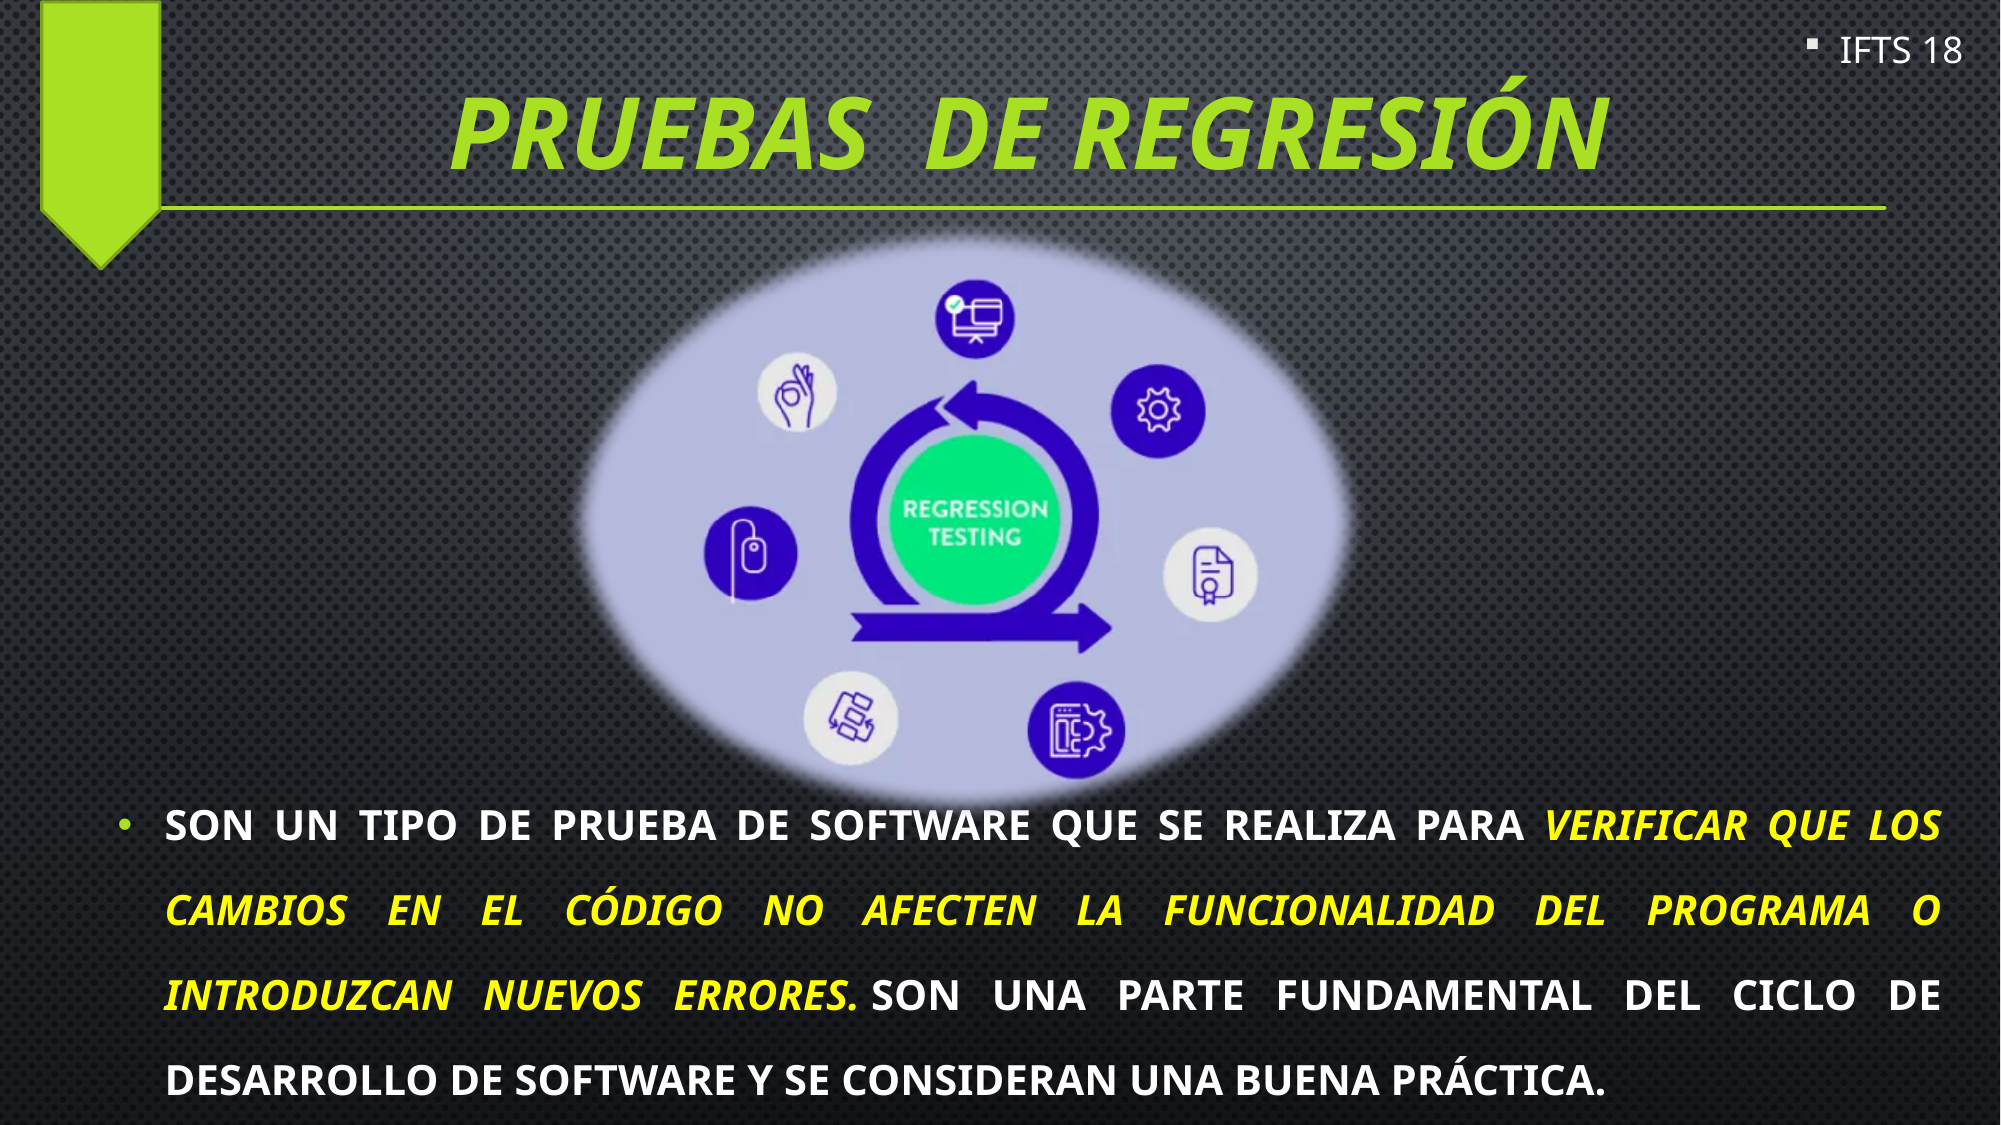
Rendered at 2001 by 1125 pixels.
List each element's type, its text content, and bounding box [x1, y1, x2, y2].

text_box IFTS 18 [1765, 19, 2000, 79]
text_box [40, 0, 162, 271]
text_box Pruebas de Regresión [294, 49, 1766, 206]
picture [562, 219, 1367, 823]
list son un tipo de prueba de software que se realiza para verificar que los cambios en el código no afecten la funcionalidad del programa o introduzcan nuevos errores. Son una parte fundamental del ciclo de desarrollo de software y se consideran una buena práctica. [102, 763, 1958, 1105]
